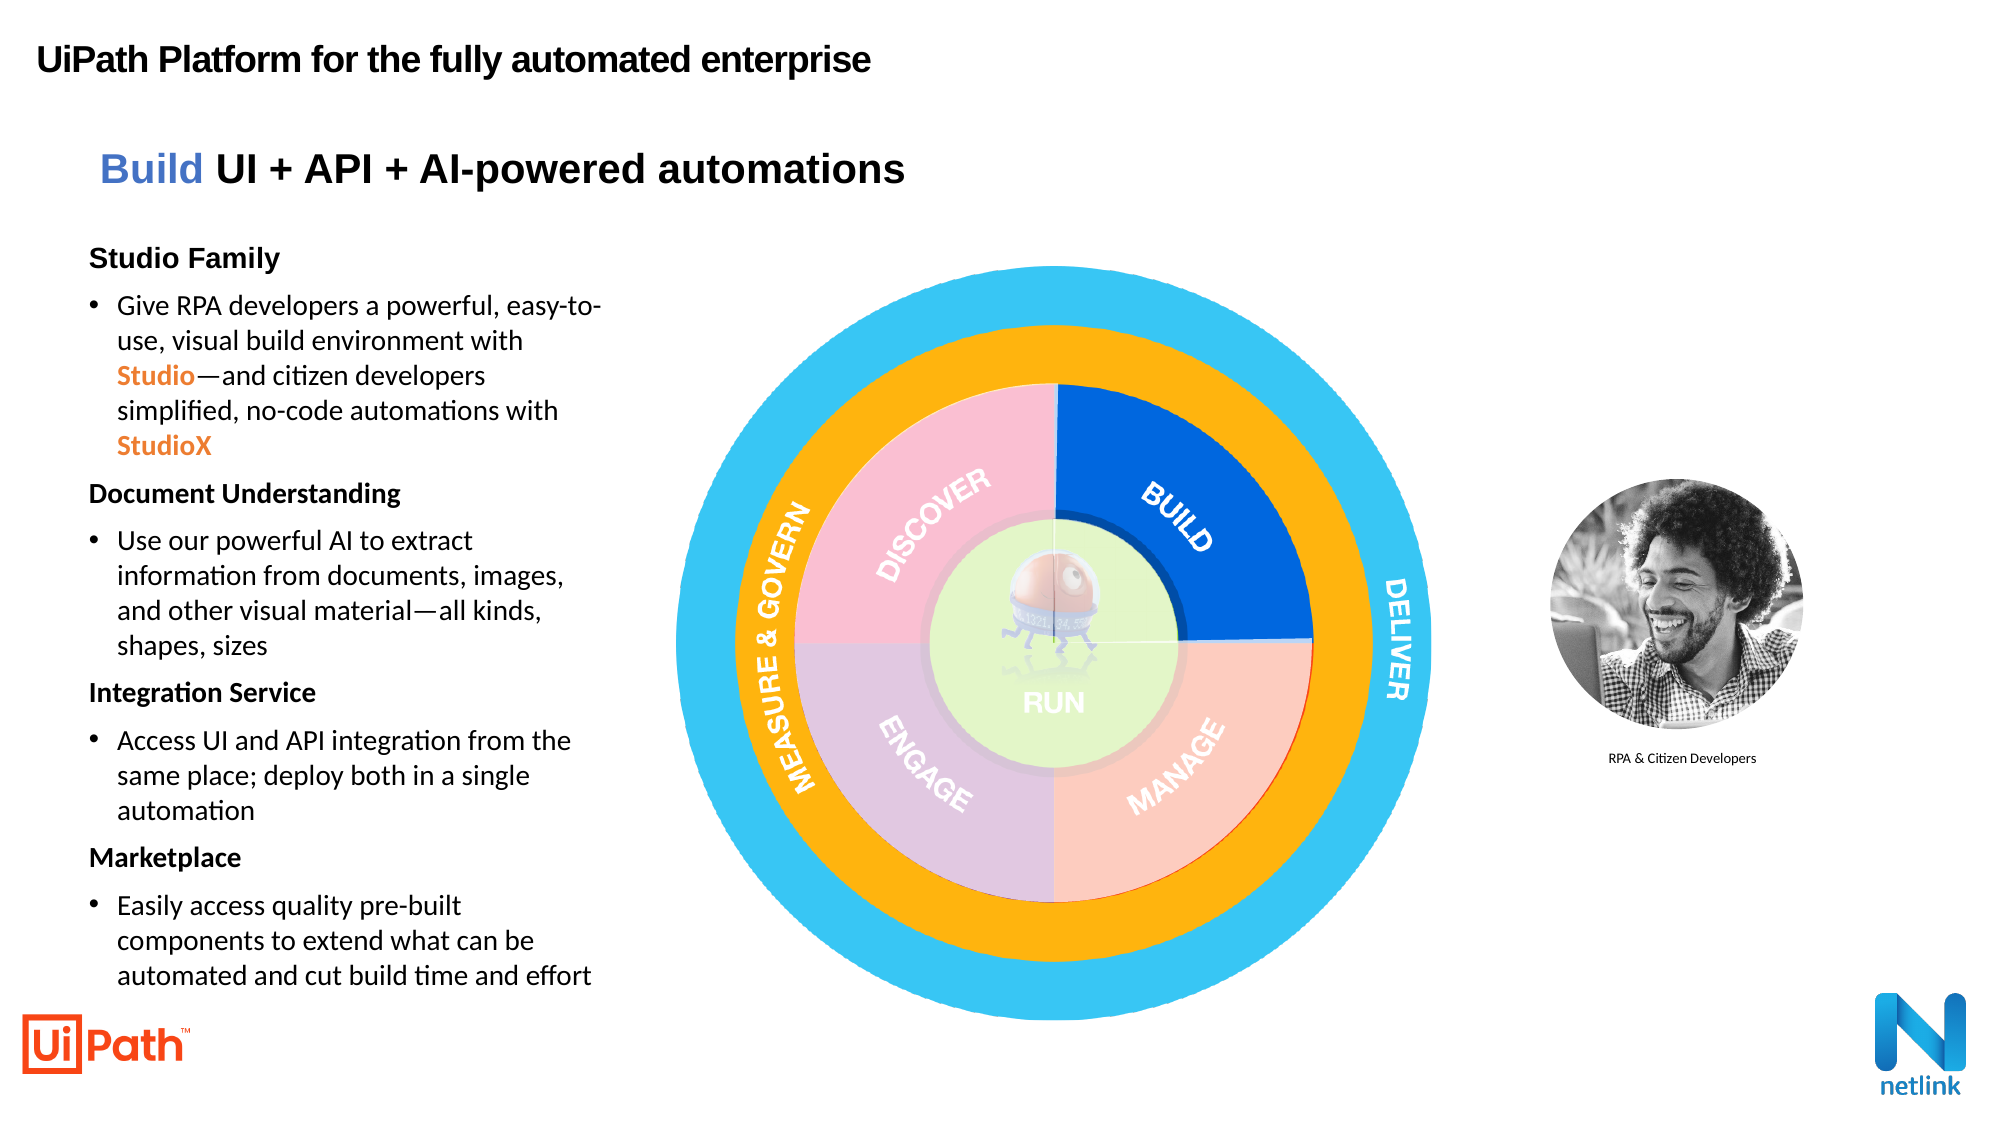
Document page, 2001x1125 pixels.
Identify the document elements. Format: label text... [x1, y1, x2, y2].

text_box Studio Family Give RPA developers a powerful, easy-to-use, visual build environment with Studio—and citizen developers simplified, no-code automations with StudioX Document Understanding Use our powerful AI to extract information from documents, images, and other visual material—all kinds, shapes, sizes Integration Service Access UI and API integration from the same place; deploy both in a single automation Marketplace Easily access quality pre-built components to extend what can be automated and cut build time and effort [86, 239, 603, 1075]
text_box Build UI + API + AI-powered automations [100, 141, 1765, 206]
picture [1875, 993, 1966, 1095]
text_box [1524, 443, 1972, 792]
text_box UiPath Platform for the fully automated enterprise [21, 34, 896, 148]
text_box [794, 383, 1312, 903]
picture [4, 993, 207, 1095]
picture [676, 266, 1432, 1021]
